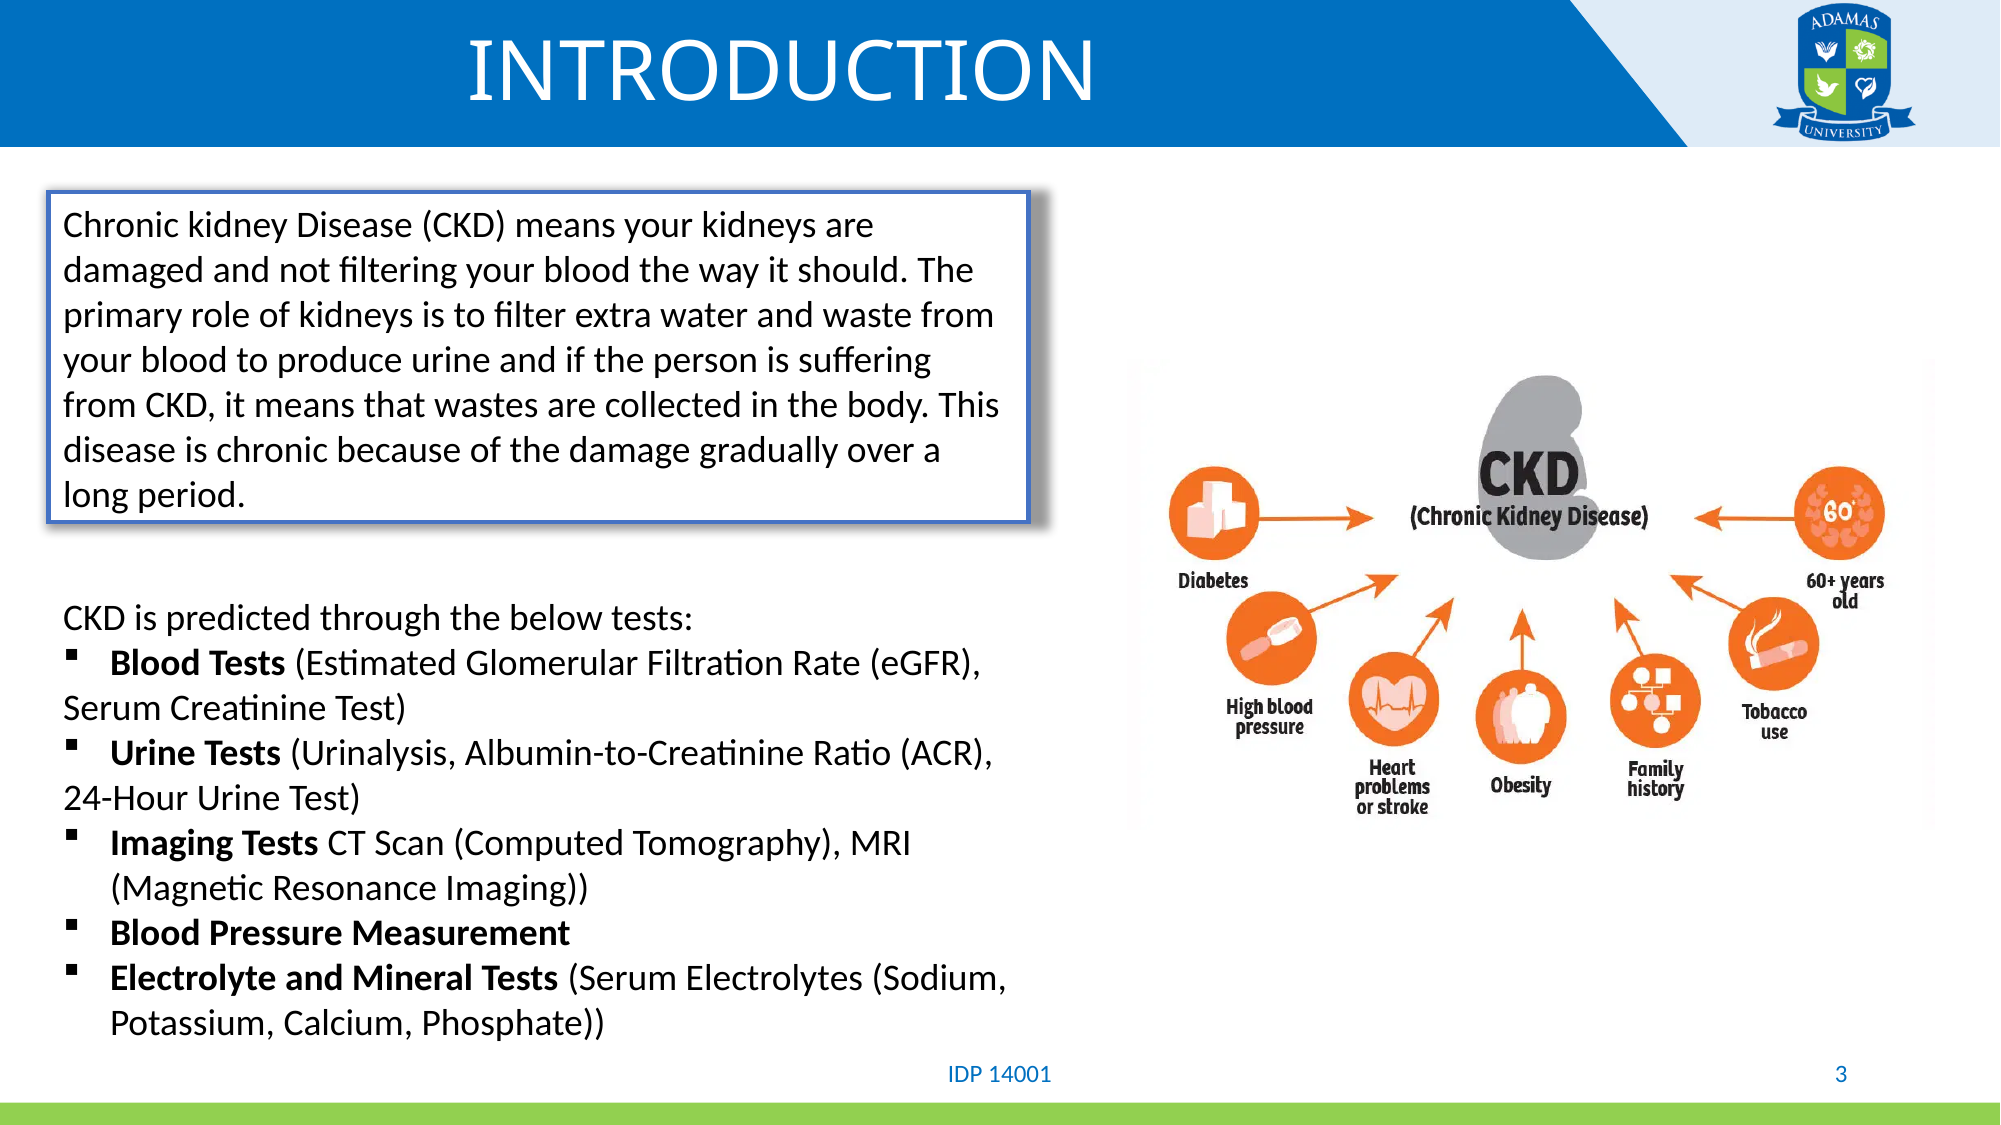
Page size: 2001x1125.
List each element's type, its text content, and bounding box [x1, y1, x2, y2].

picture [1126, 359, 1935, 830]
picture [1770, 0, 1918, 147]
text_box Chronic kidney Disease (CKD) means your kidneys are damaged and not filtering your blood the way it should. The primary role of kidneys is to filter extra water and waste from your blood to produce urine and if the person is suffering from CKD, it means that wastes are collected in the body. This disease is chronic because of the damage gradually over a long period. [47, 191, 1029, 523]
footer IDP 14001 [662, 1042, 1338, 1103]
slide_number 3 [1412, 1042, 1863, 1103]
text_box CKD is predicted through the below tests: Blood Tests (Estimated Glomerular Filtration Rate (eGFR), Serum Creatinine Test) Urine Tests (Urinalysis, Albumin-to-Creatinine Ratio (ACR), 24-Hour Urine Test) Imaging Tests CT Scan (Computed Tomography), MRI (Magnetic Resonance Imaging)) Blood Pressure Measurement Electrolyte and Mineral Tests (Serum Electrolytes (Sodium, Potassium, Calcium, Phosphate)) [48, 585, 1029, 1095]
title INTRODUCTION [0, 0, 1568, 147]
